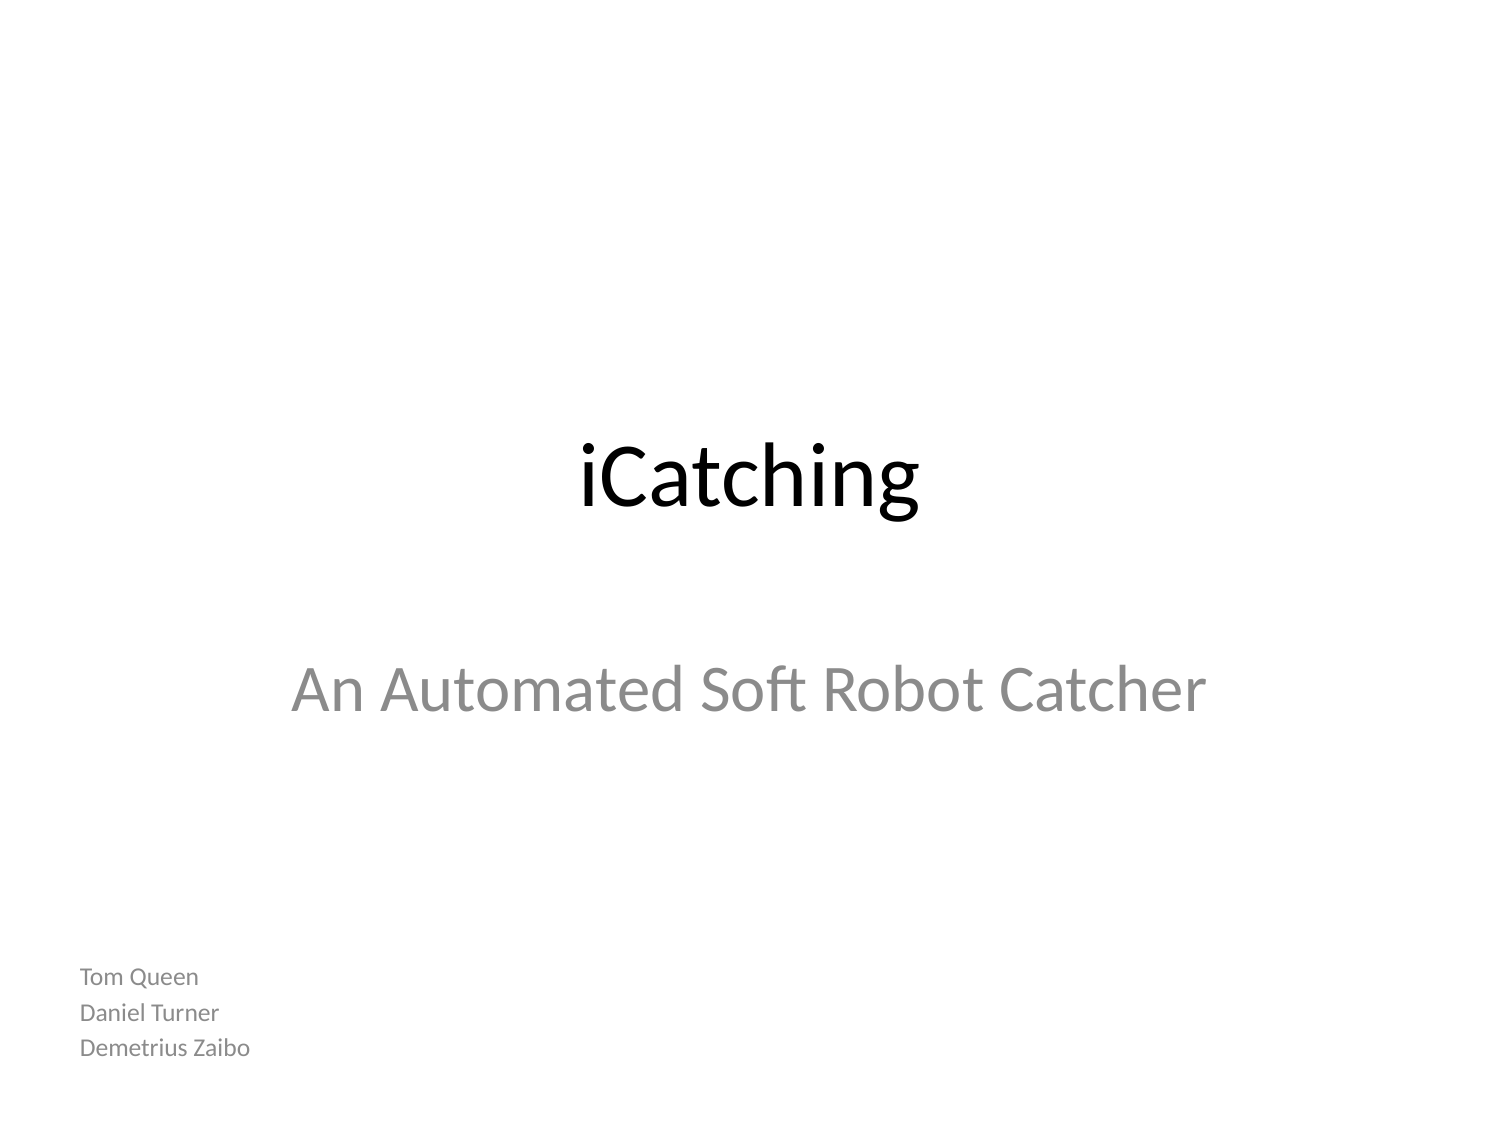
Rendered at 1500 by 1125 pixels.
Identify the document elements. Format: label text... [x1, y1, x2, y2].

subtitle An Automated Soft Robot Catcher [225, 637, 1275, 738]
title iCatching [112, 349, 1388, 591]
text_box Tom Queen Daniel Turner Demetrius Zaibo [64, 952, 1115, 1071]
